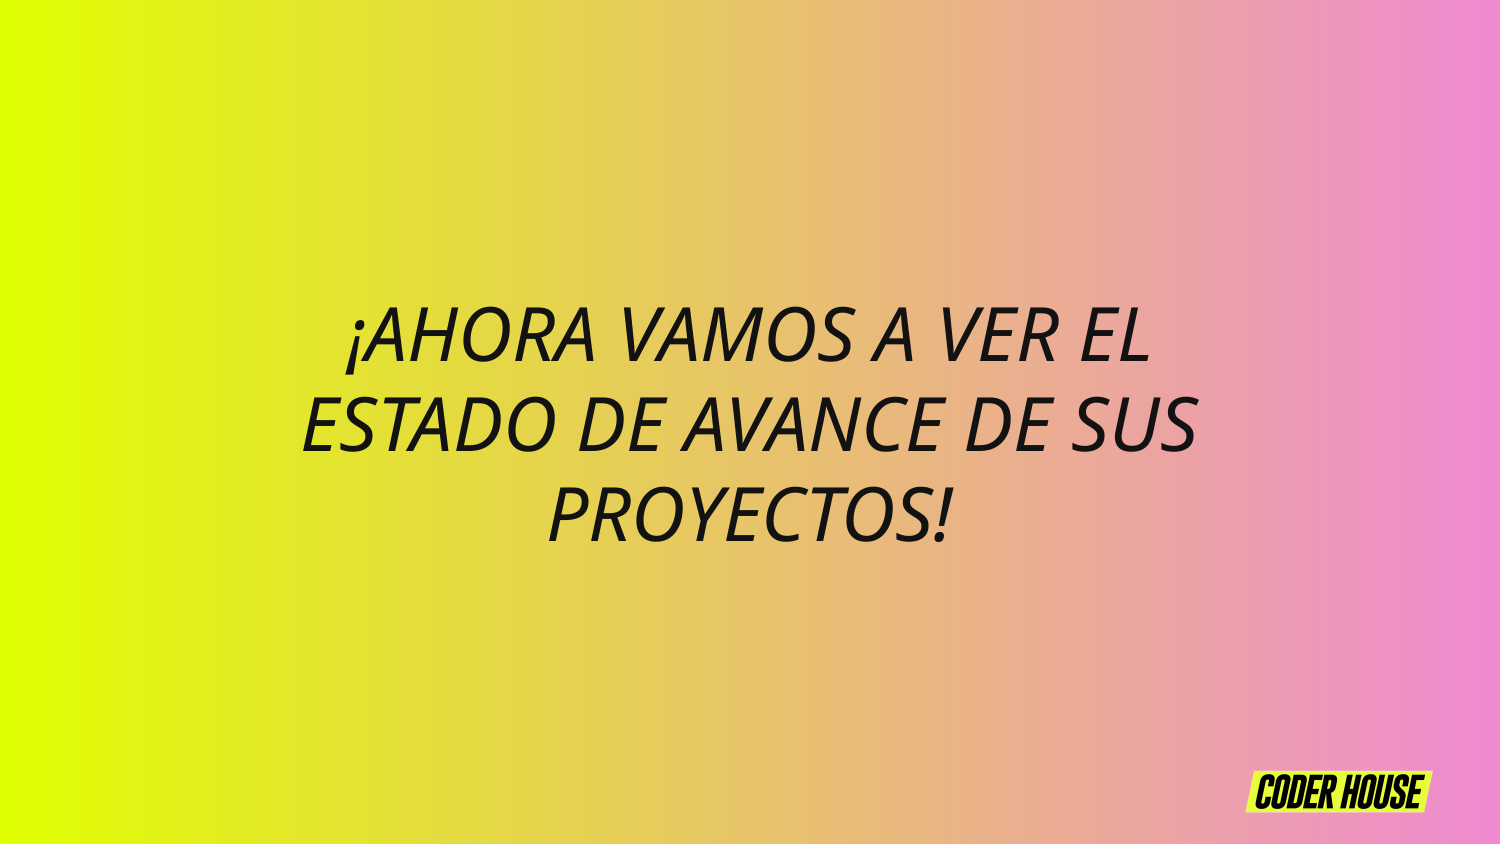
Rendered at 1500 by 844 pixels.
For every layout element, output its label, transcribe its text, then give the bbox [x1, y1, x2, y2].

text_box ¡AHORA VAMOS A VER EL ESTADO DE AVANCE DE SUS PROYECTOS! [229, 340, 1271, 503]
picture [1241, 764, 1437, 819]
